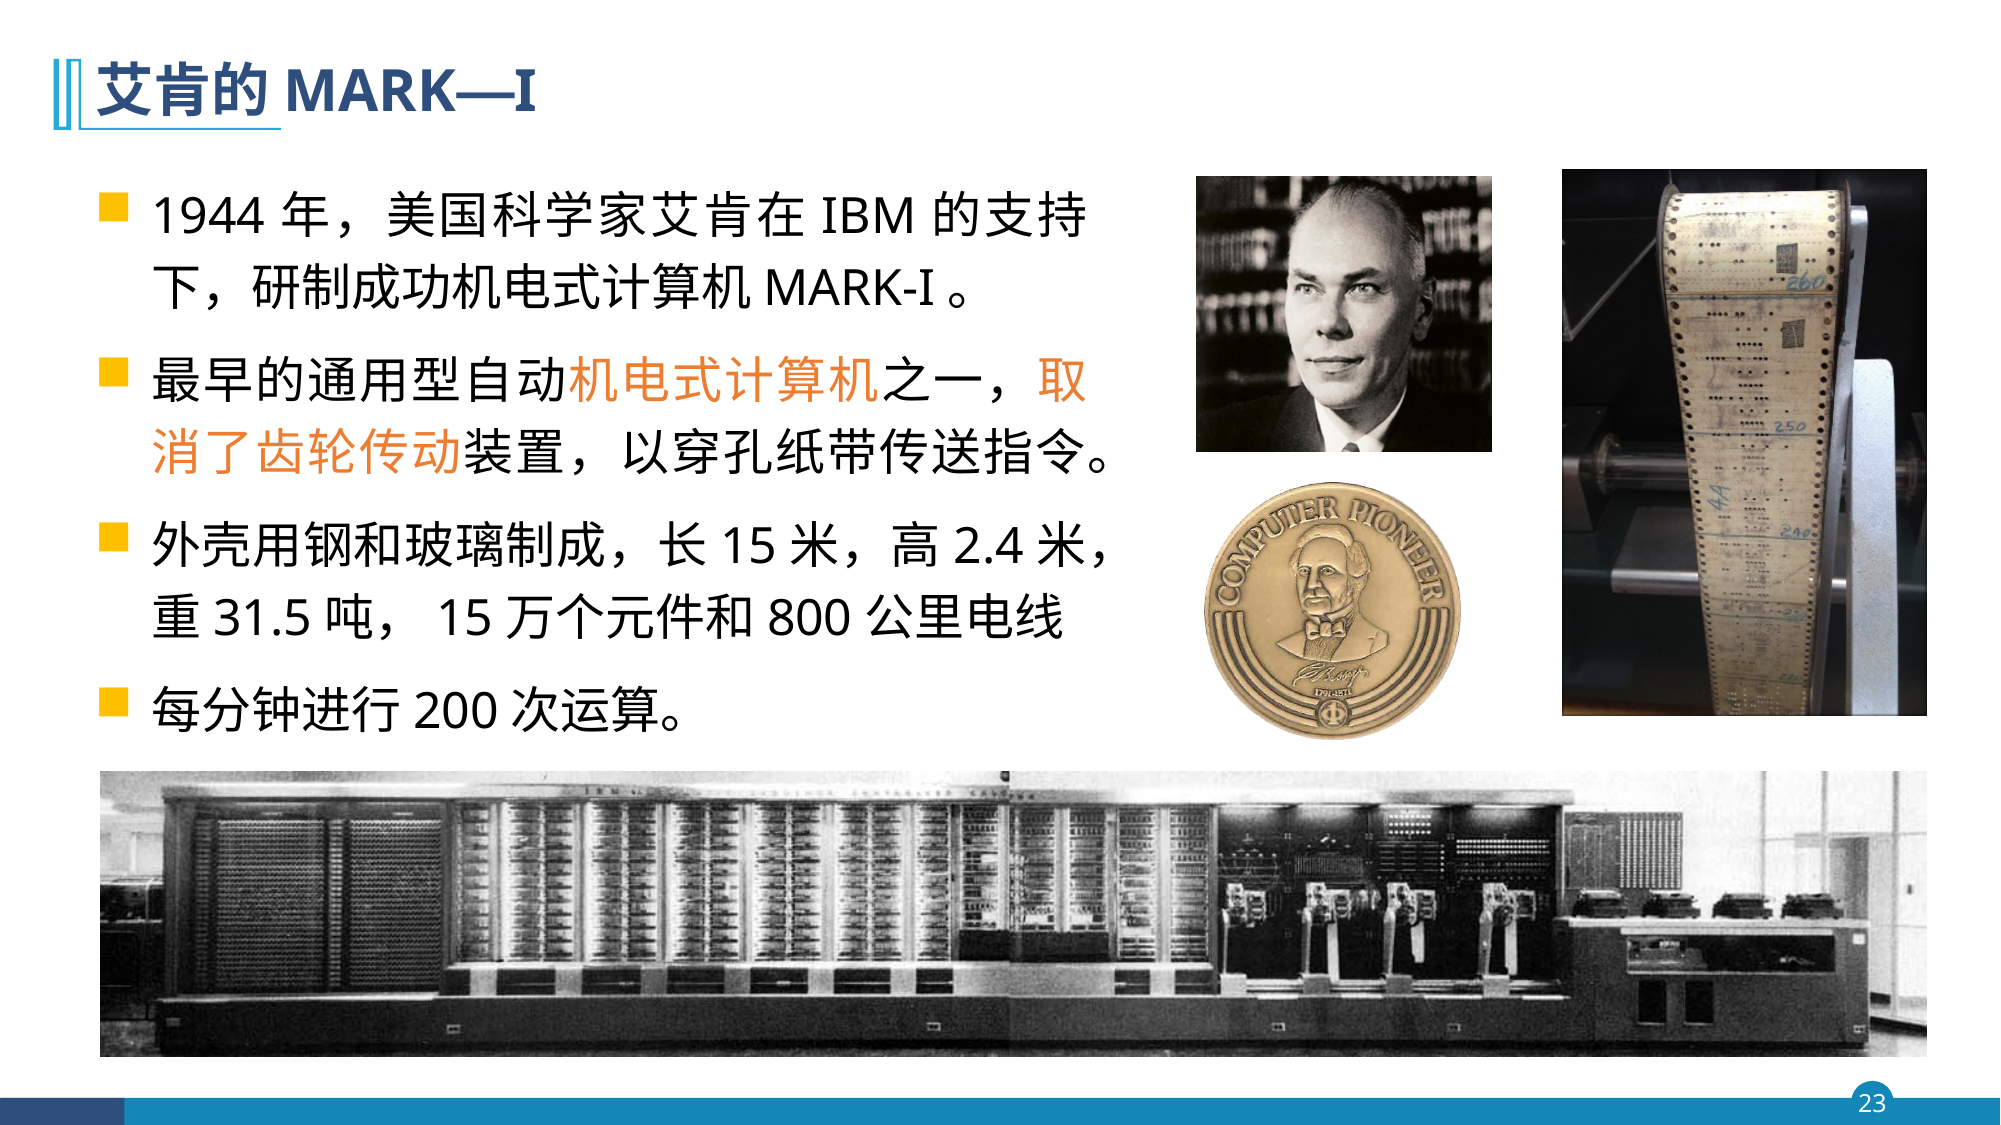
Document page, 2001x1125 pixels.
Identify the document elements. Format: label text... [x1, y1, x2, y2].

picture [1562, 169, 1927, 716]
title 艾肯的MARK—I [80, 42, 1805, 144]
picture [1204, 482, 1461, 740]
list 1944年，美国科学家艾肯在IBM的支持下，研制成功机电式计算机MARK-I。 最早的通用型自动机电式计算机之一，取消了齿轮传动装置，以穿孔纸带传送指令。 外壳用钢和玻璃制成，长15米，高2.4米，重31.5吨，15万个元件和800公里电线 每分钟进行200次运算。 [80, 164, 1103, 804]
picture [100, 771, 1927, 1057]
picture [1196, 176, 1492, 452]
